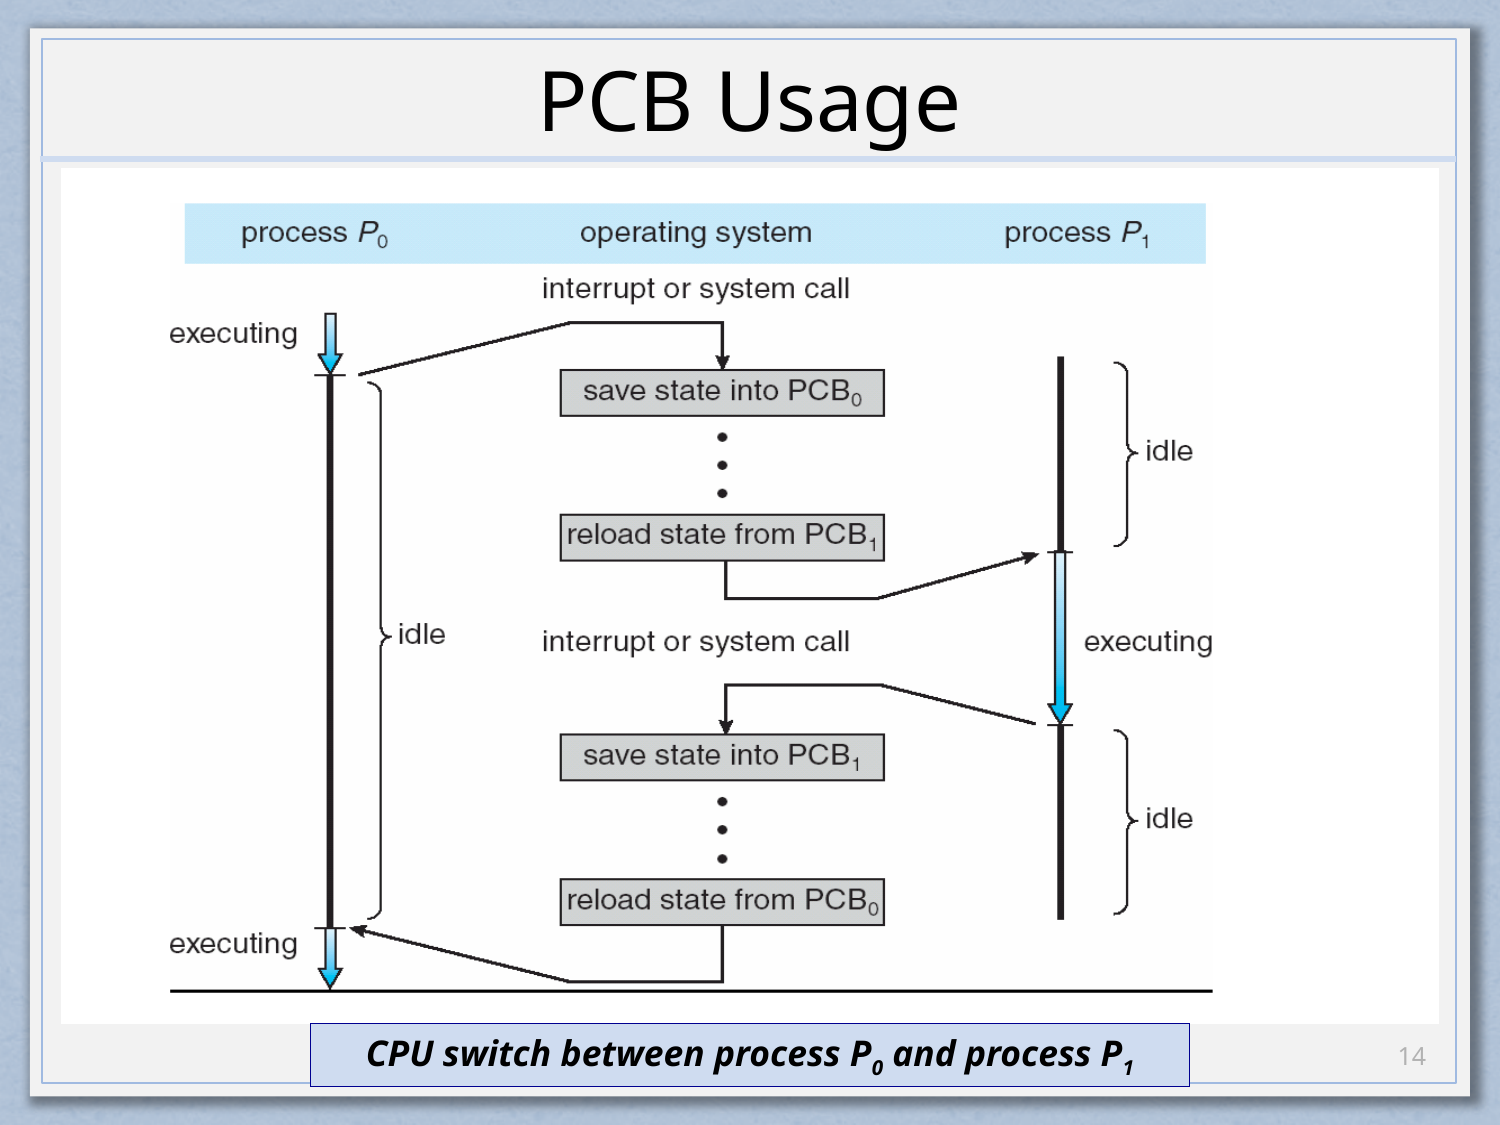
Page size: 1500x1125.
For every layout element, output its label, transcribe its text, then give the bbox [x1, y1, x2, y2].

text_box CPU switch between process P0 and process P1 [310, 1040, 1190, 1087]
picture [60, 168, 1440, 1025]
title PCB Usage [41, 40, 1457, 157]
slide_number 13 [1367, 1036, 1457, 1079]
